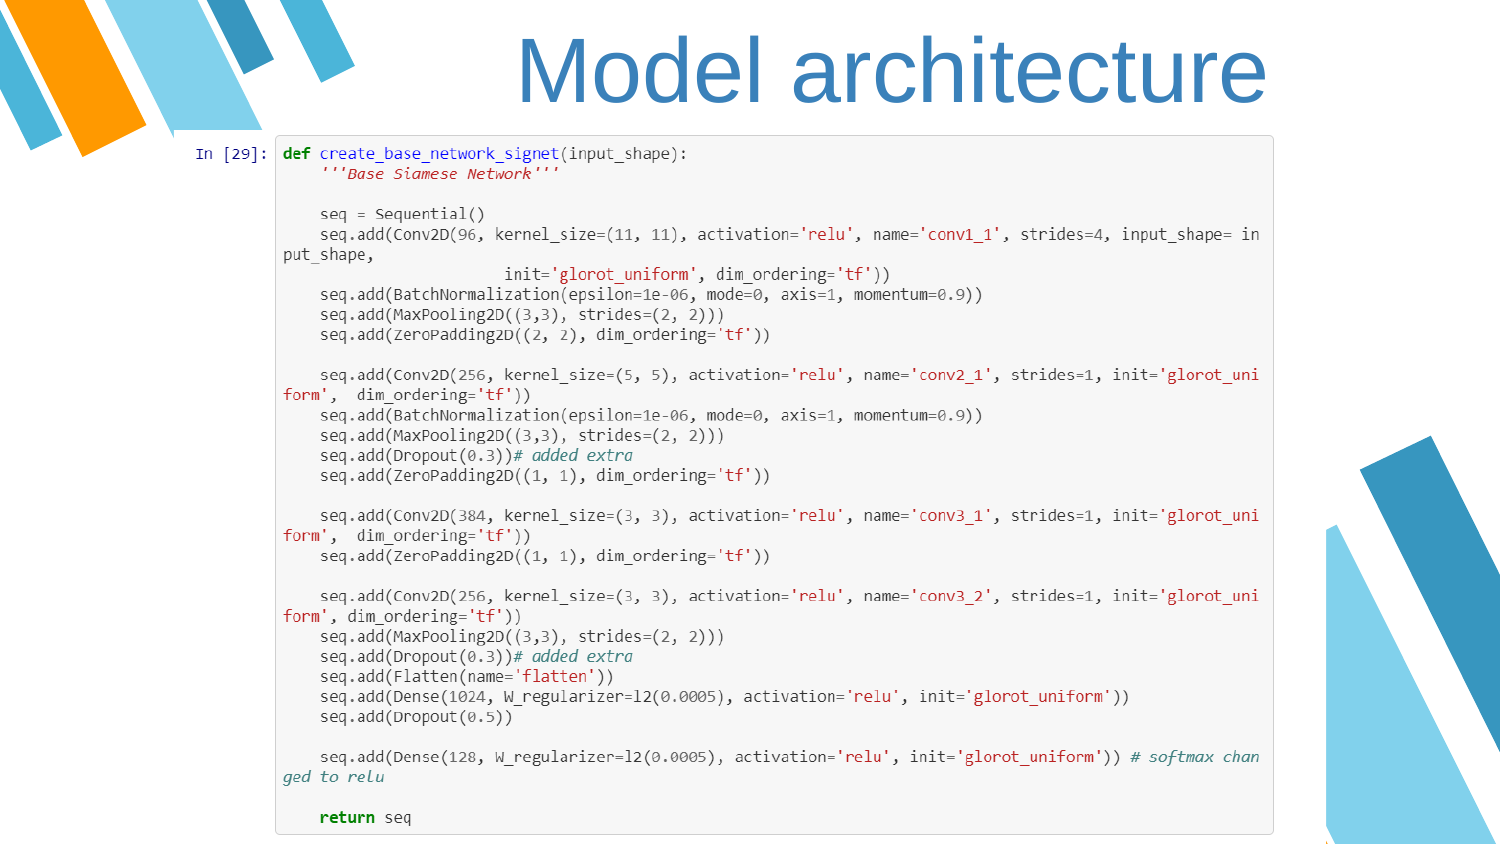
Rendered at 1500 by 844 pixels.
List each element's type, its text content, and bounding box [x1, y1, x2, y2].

picture [173, 129, 1327, 844]
text_box Model architecture [500, 3, 1286, 128]
